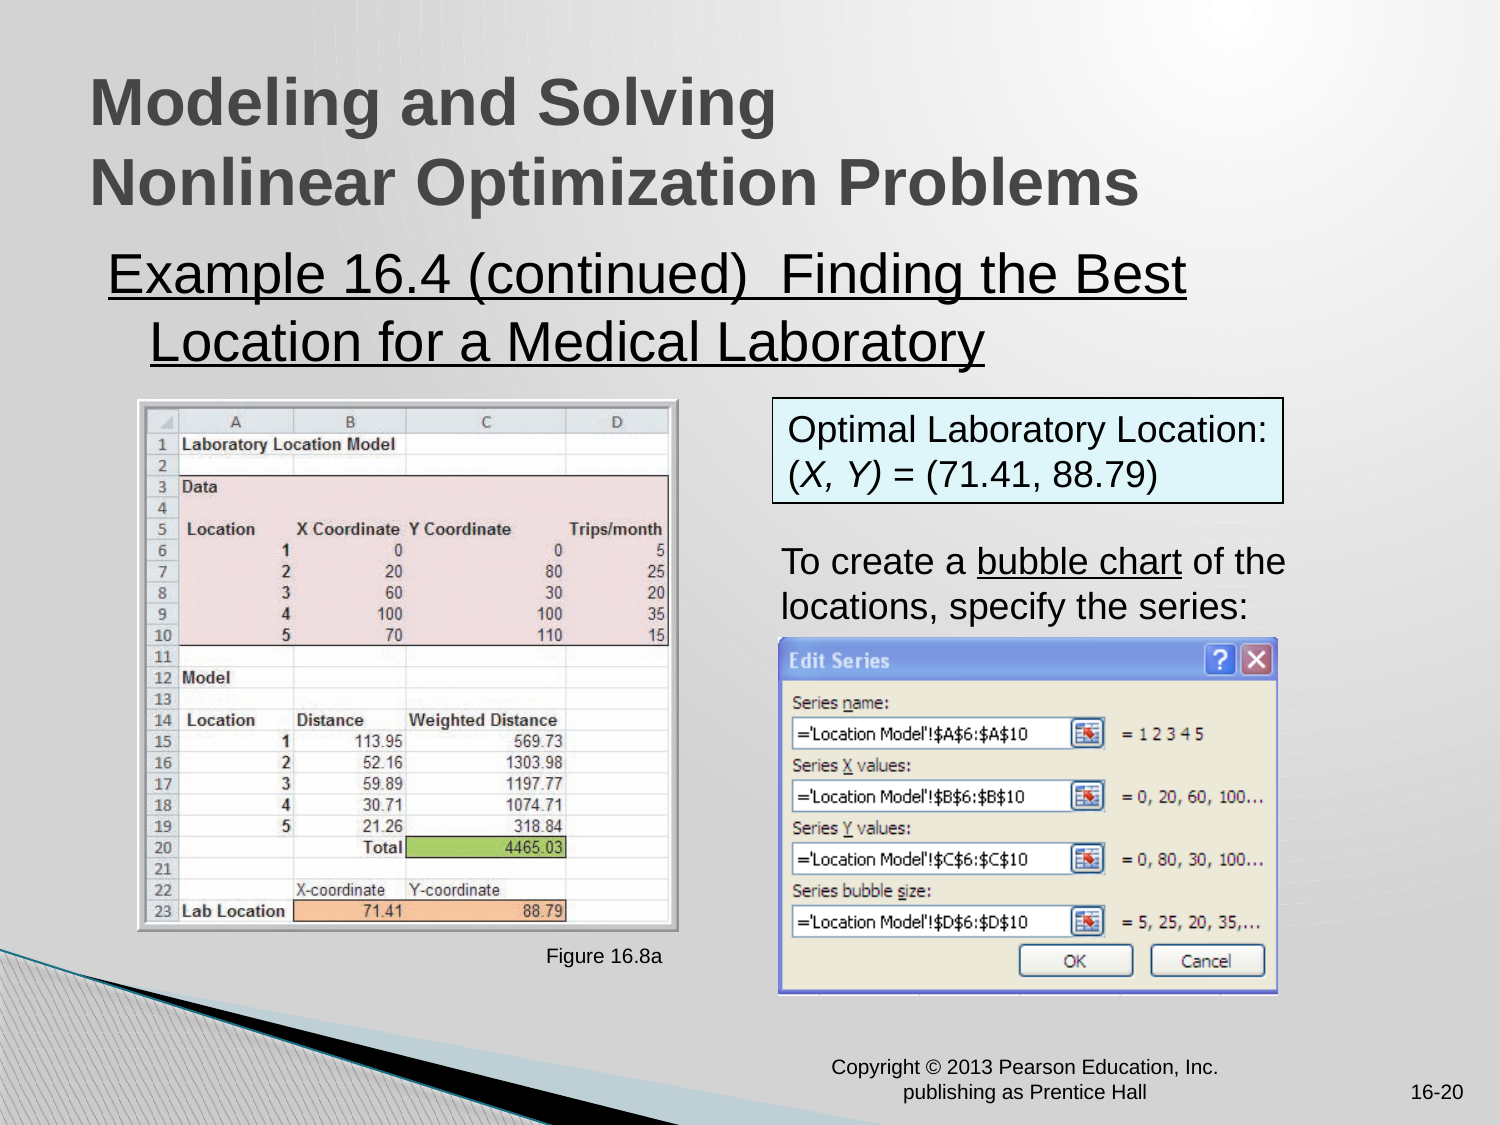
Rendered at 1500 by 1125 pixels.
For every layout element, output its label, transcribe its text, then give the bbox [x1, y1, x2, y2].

text_box Figure 16.8a [531, 943, 678, 976]
picture [137, 399, 679, 933]
text_box To create a bubble chart of the locations, specify the series: [766, 529, 1315, 635]
title Modeling and Solving Nonlinear Optimization Problems [75, 45, 1425, 233]
text_box Optimal Laboratory Location: (X, Y) = (71.41, 88.79) [772, 398, 1283, 503]
list Example 16.4 (continued) Finding the Best Location for a Medical Laboratory [74, 229, 1426, 973]
slide_number 16-20 [1362, 1051, 1479, 1112]
footer Copyright © 2013 Pearson Education, Inc. publishing as Prentice Hall [812, 1051, 1238, 1112]
picture [778, 637, 1278, 996]
